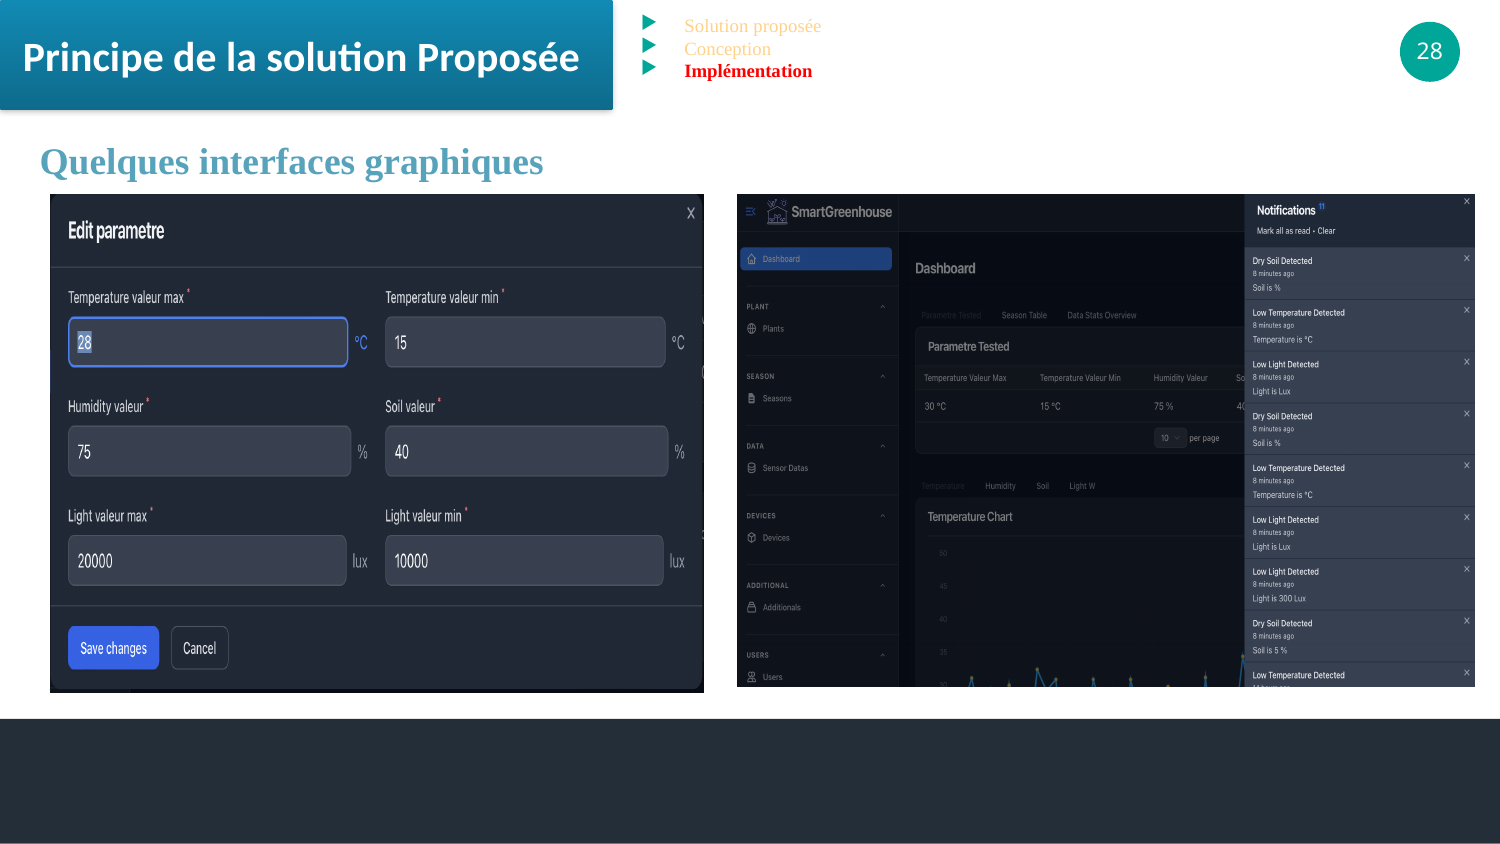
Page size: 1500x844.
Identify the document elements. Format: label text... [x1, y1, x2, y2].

picture [737, 194, 1476, 687]
text_box Quelques interfaces graphiques [24, 129, 954, 190]
text_box Solution proposée Conception Implémentation [626, 6, 929, 89]
text_box Principe de la solution Proposée [0, 0, 613, 110]
picture [49, 193, 704, 693]
text_box [0, 717, 1500, 844]
